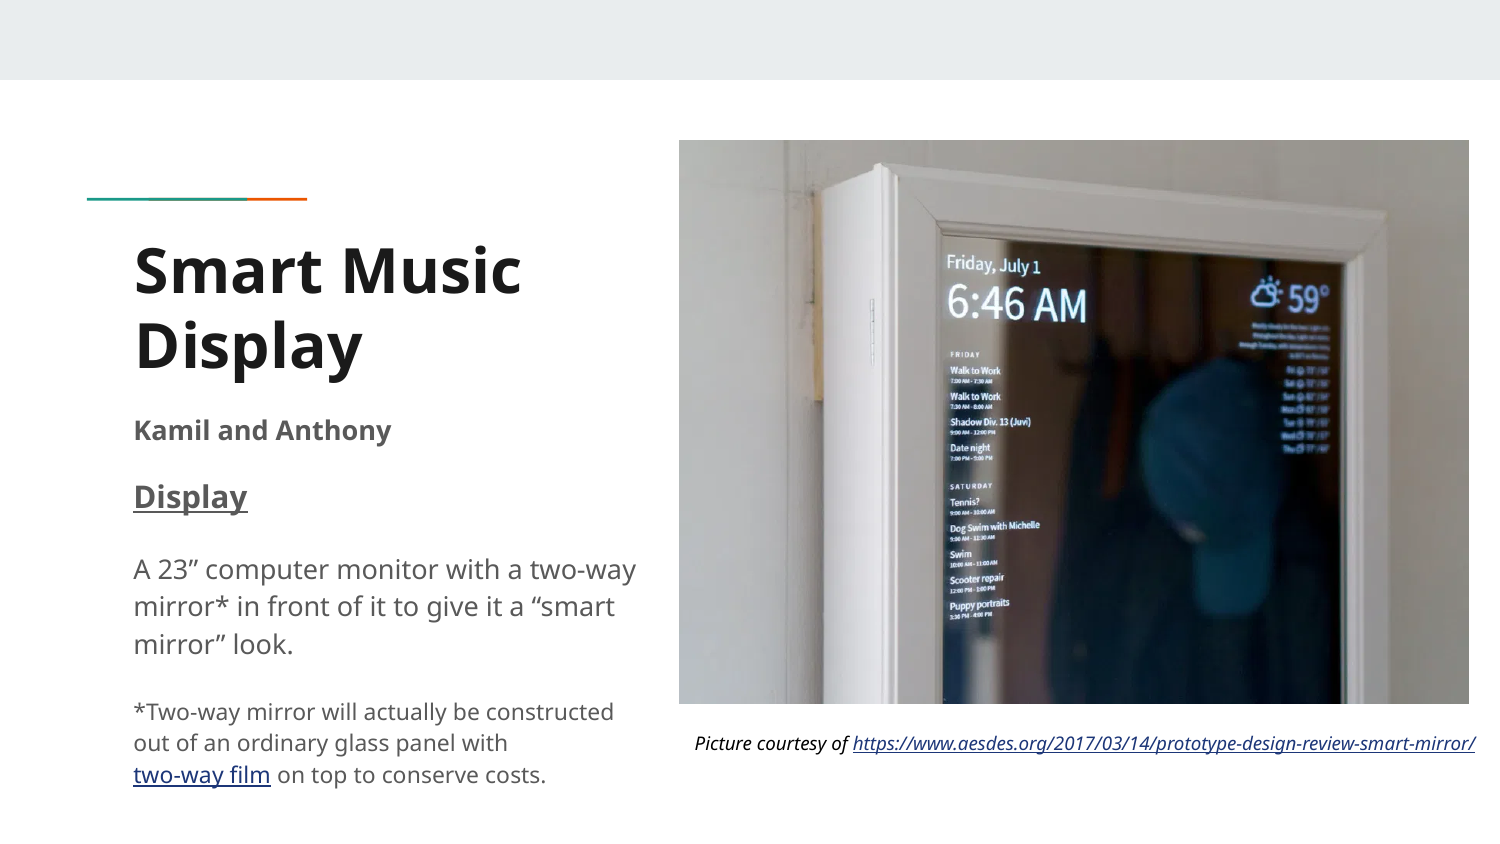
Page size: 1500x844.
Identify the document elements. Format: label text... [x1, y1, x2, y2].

text_box Picture courtesy of https://www.aesdes.org/2017/03/14/prototype-design-review-smart-mirror/ [679, 718, 1500, 770]
title Smart Music Display [119, 216, 662, 443]
picture [679, 140, 1469, 704]
list Display A 23” computer monitor with a two-way mirror* in front of it to give it a “smart mirror” look. *Two-way mirror will actually be constructed out of an ordinary glass panel with two-way film on top to conserve costs. [118, 474, 660, 818]
list Kamil and Anthony [118, 393, 660, 474]
